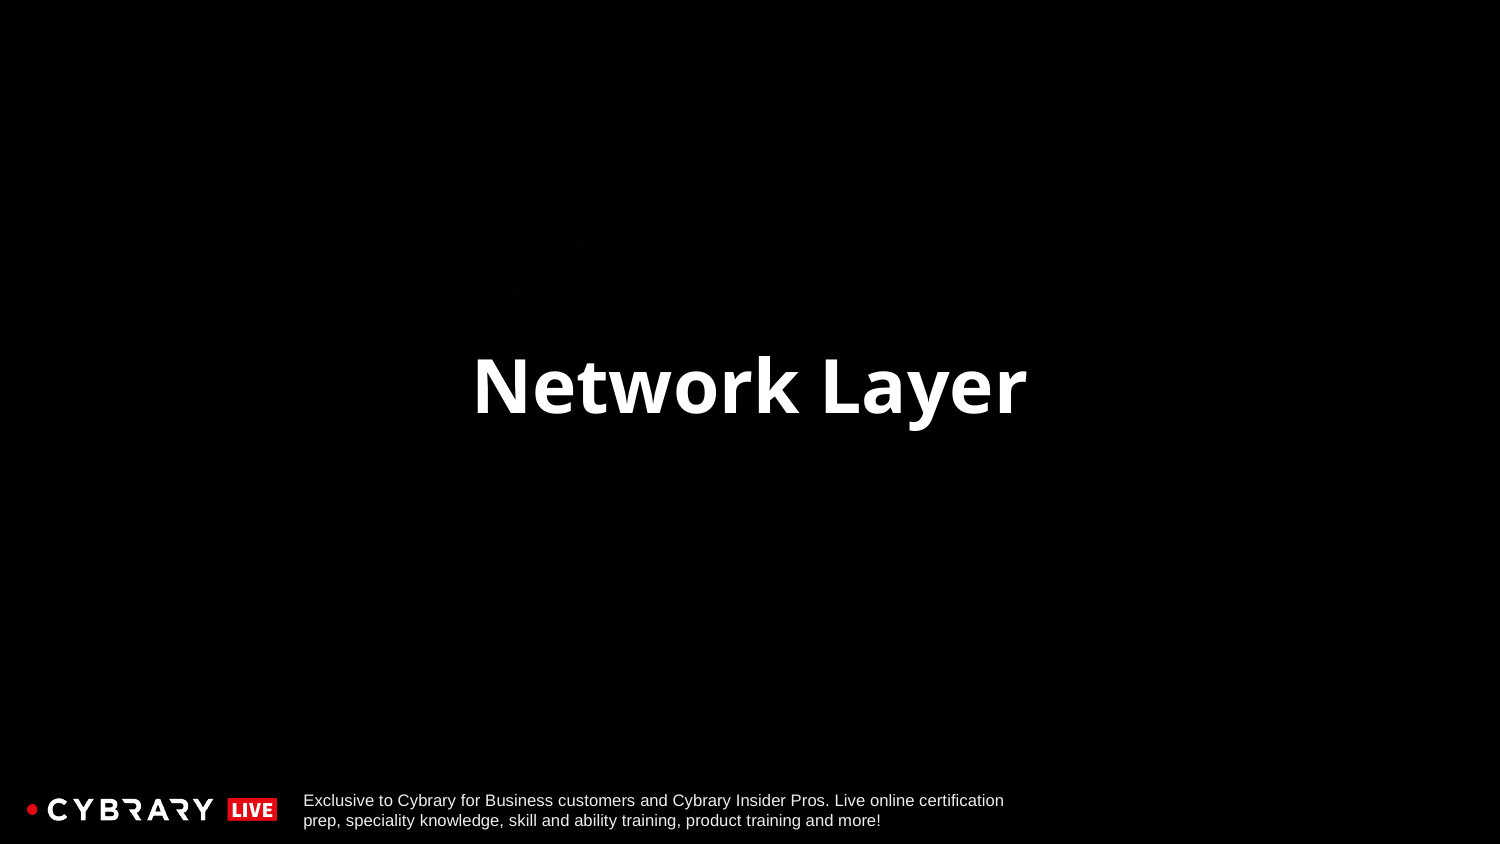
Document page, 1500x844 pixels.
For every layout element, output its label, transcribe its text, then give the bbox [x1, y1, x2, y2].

title Network Layer [326, 47, 1174, 719]
picture [27, 798, 277, 821]
